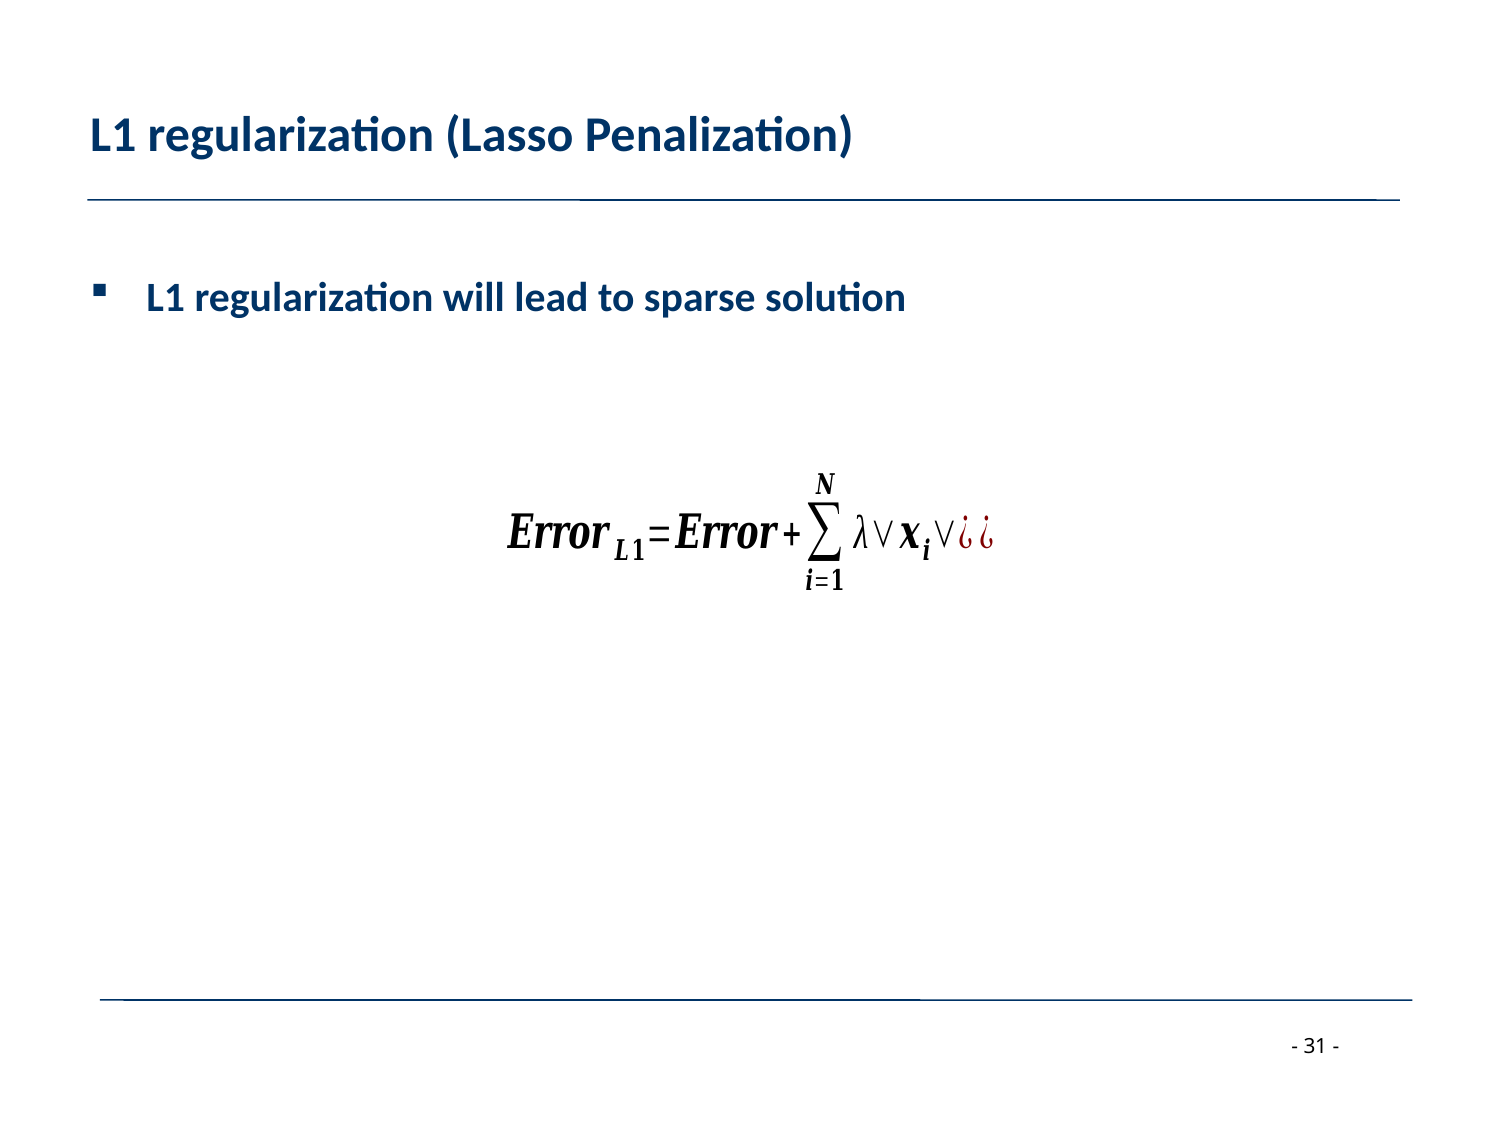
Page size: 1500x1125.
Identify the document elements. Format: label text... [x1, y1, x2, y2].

title L1 regularization (Lasso Penalization) [75, 37, 1425, 225]
list L1 regularization will lead to sparse solution [75, 262, 1425, 1005]
